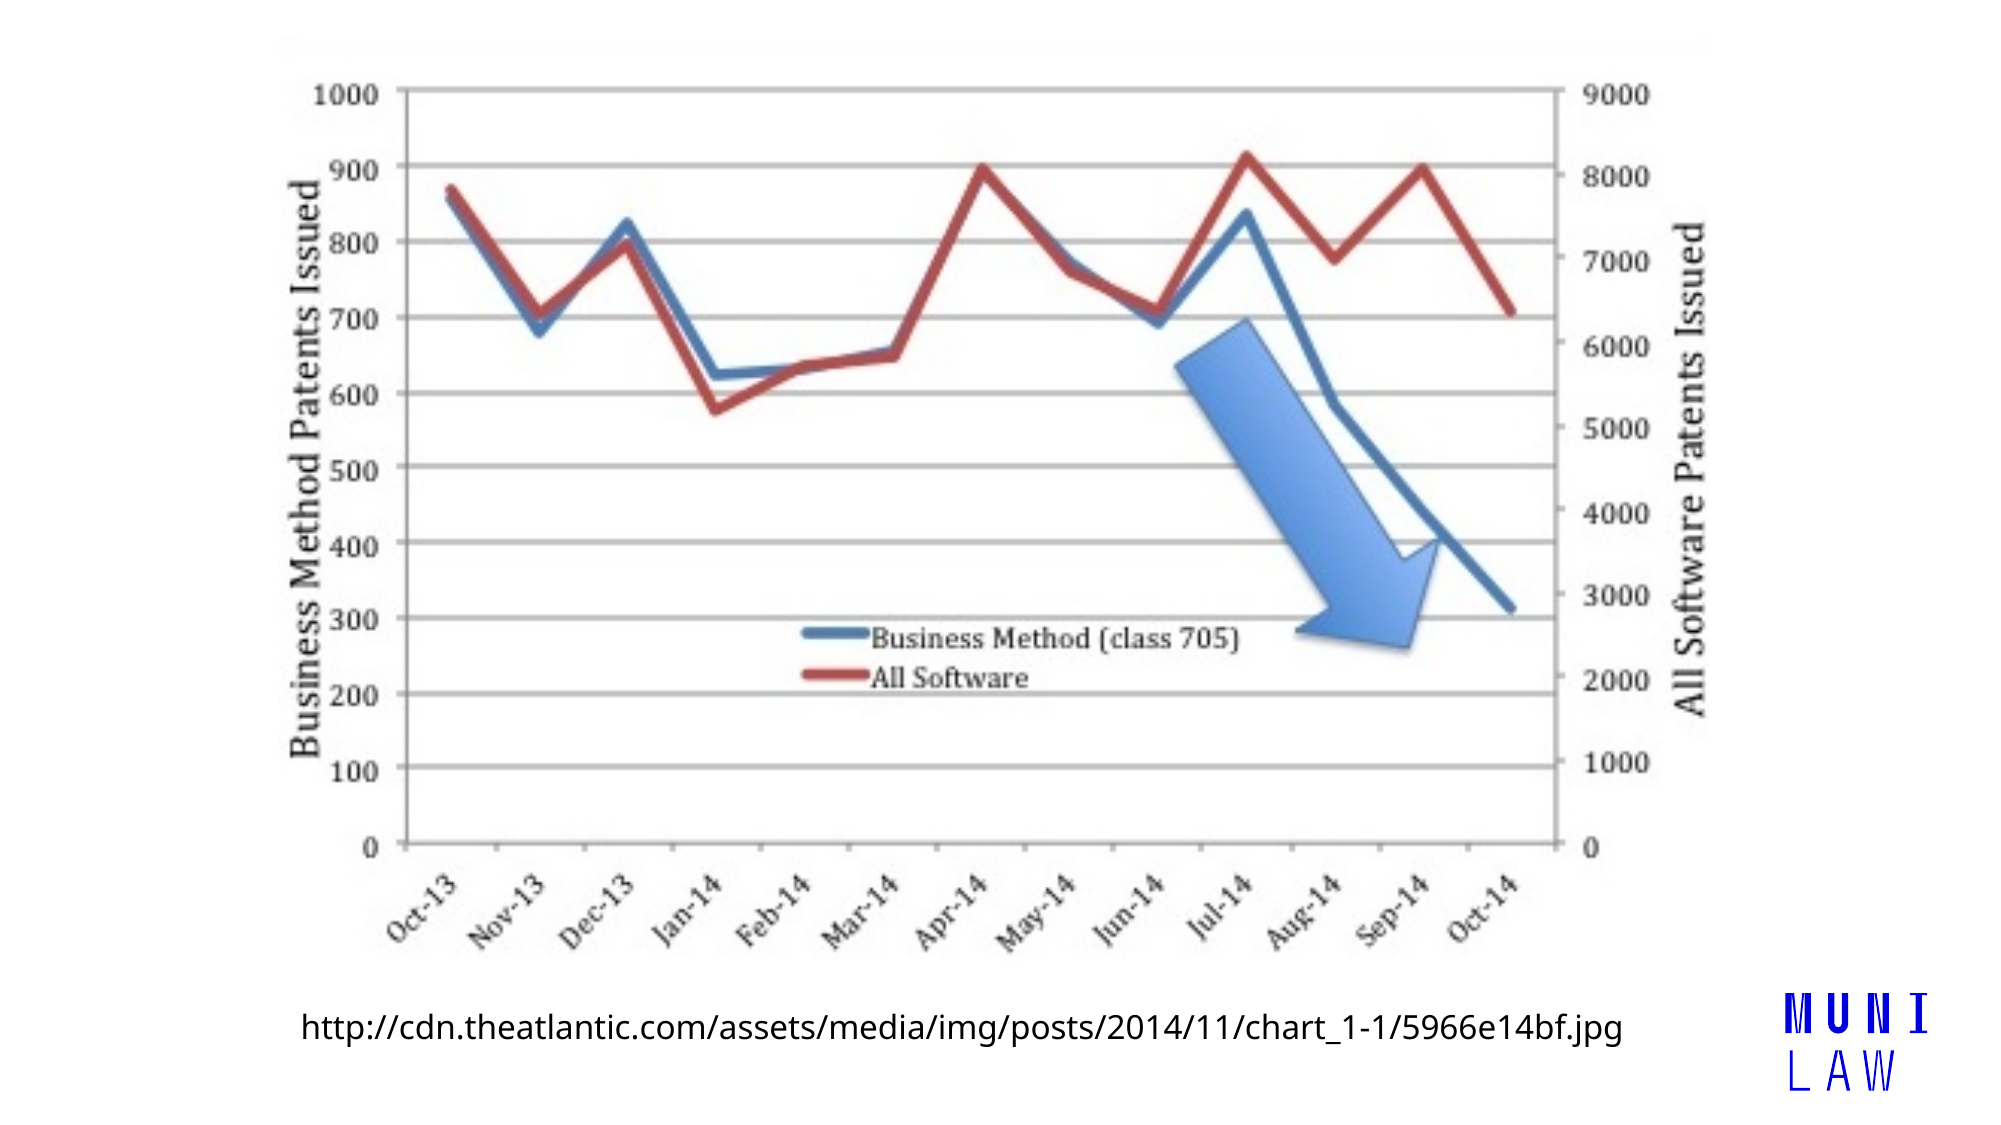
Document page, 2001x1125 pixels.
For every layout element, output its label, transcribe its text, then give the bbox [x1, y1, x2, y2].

text_box http://cdn.theatlantic.com/assets/media/img/posts/2014/11/chart_1-1/5966e14bf.jpg [285, 998, 1641, 1054]
picture [279, 36, 1709, 969]
